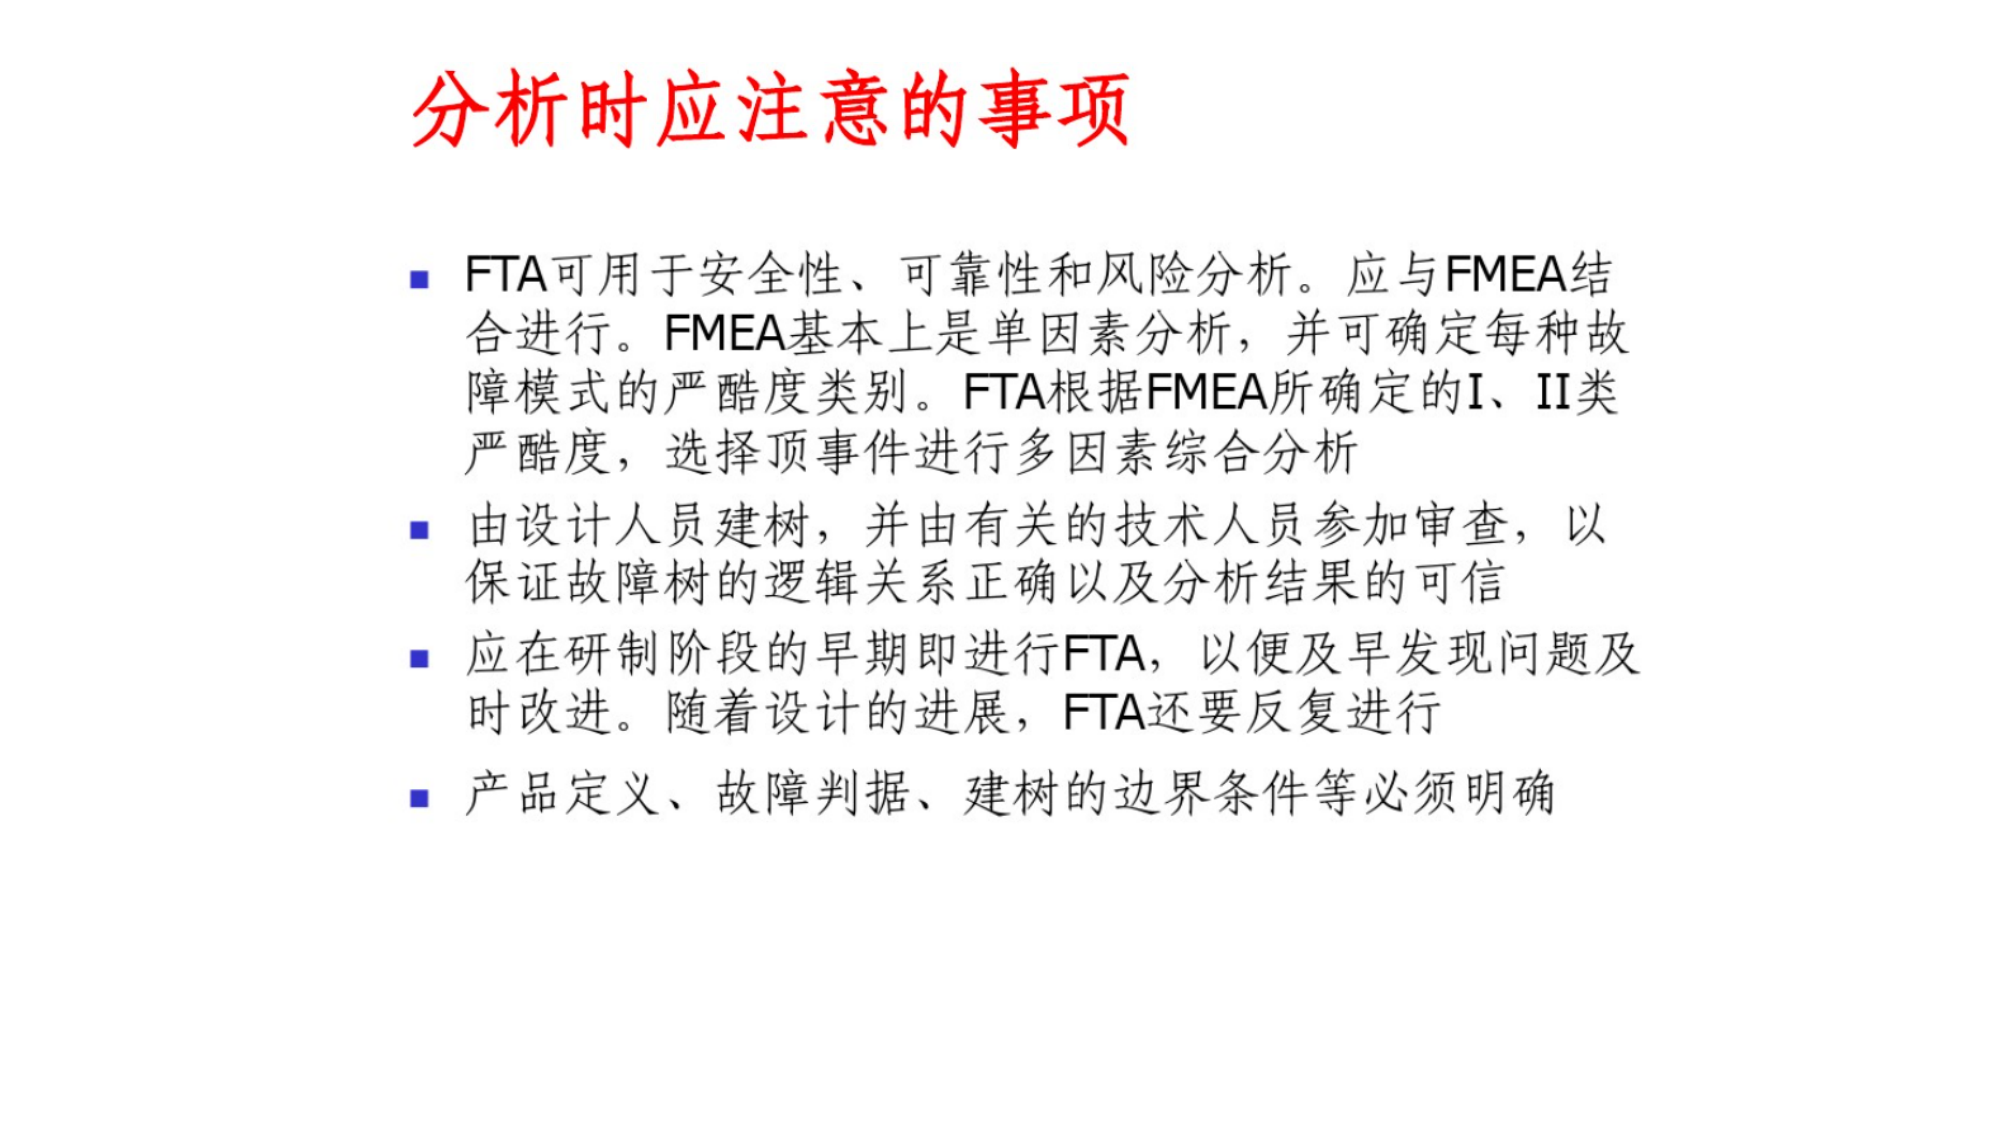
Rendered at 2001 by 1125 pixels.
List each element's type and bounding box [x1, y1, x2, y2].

picture [374, 212, 1688, 835]
picture [412, 62, 1154, 150]
